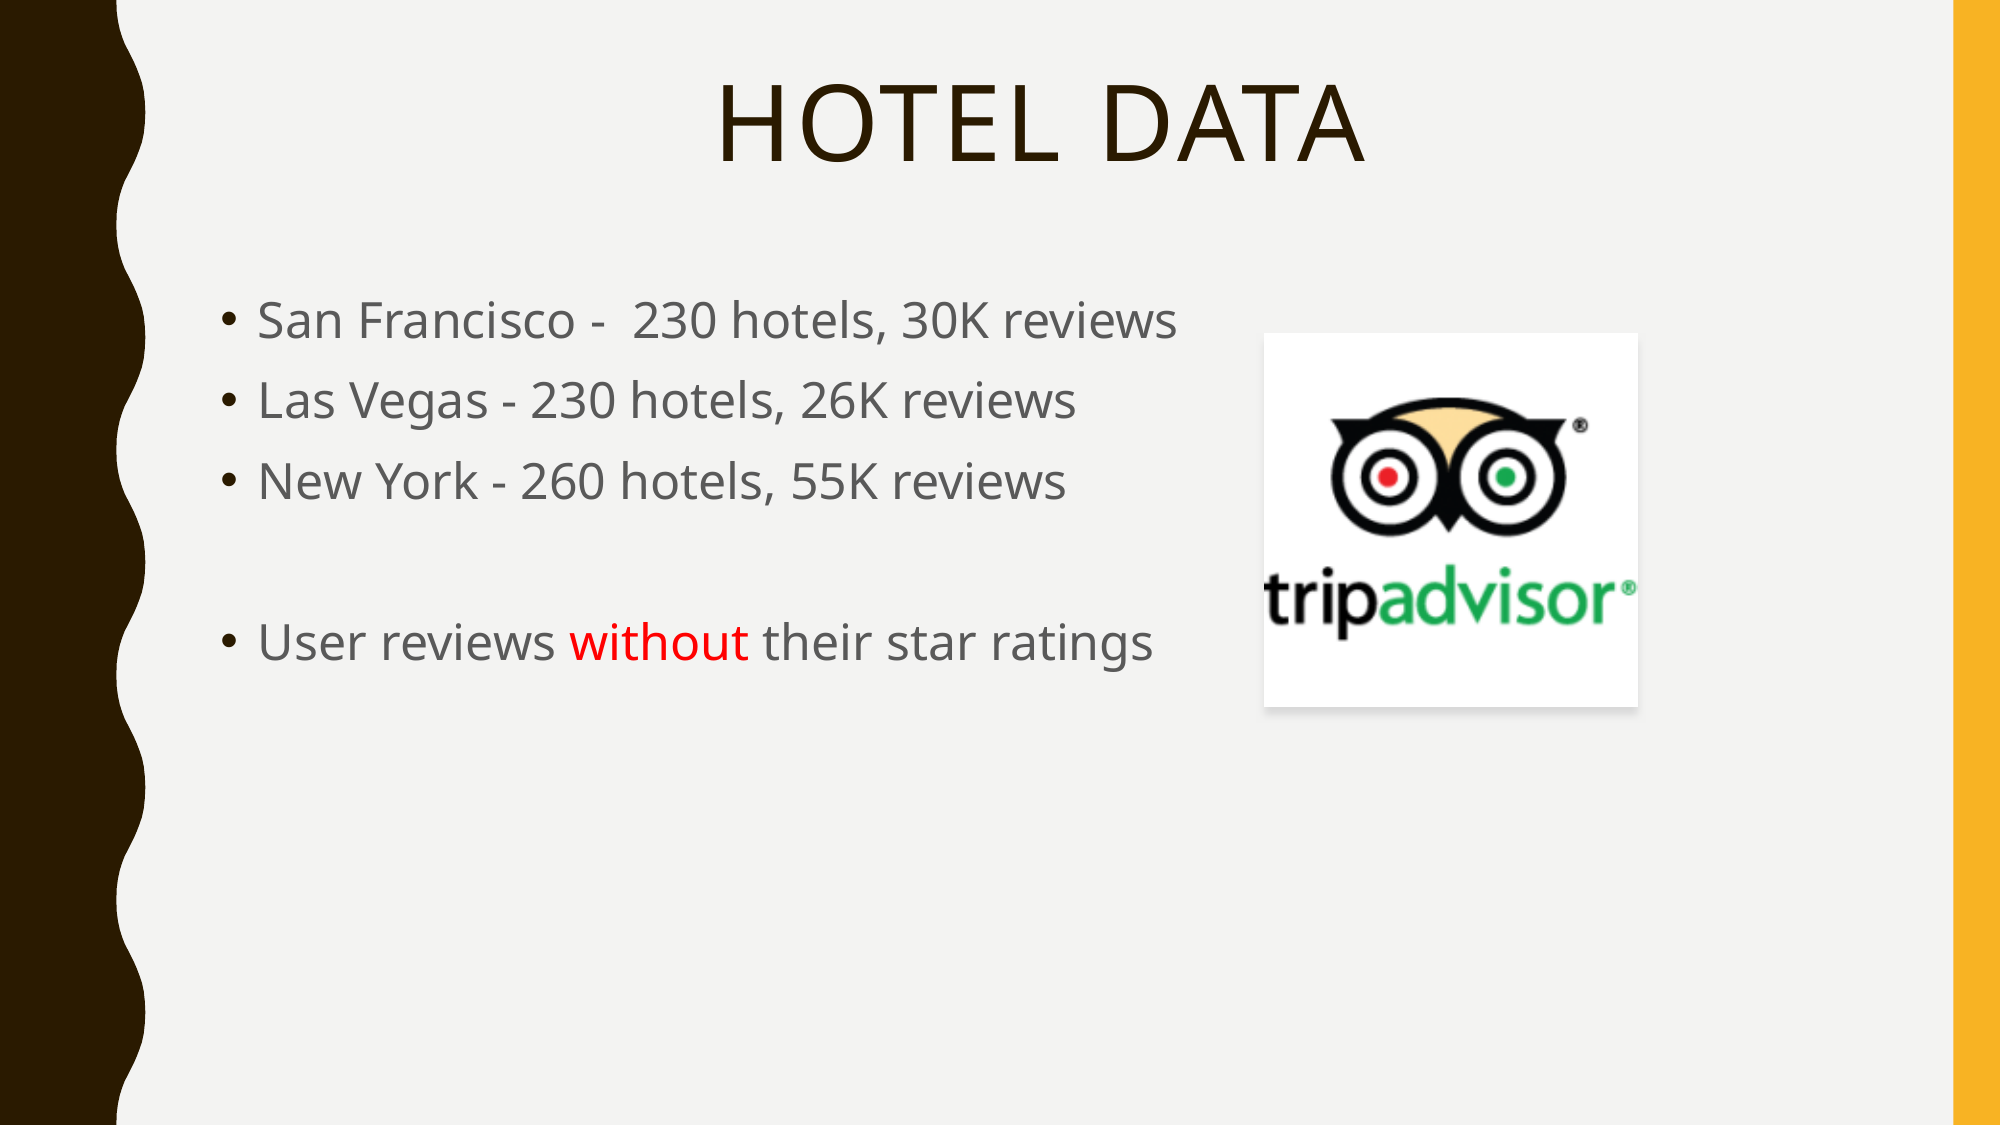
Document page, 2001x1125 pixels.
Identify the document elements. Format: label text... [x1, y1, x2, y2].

list San Francisco - 230 hotels, 30K reviews Las Vegas - 230 hotels, 26K reviews New York - 260 hotels, 55K reviews User reviews without their star ratings [205, 275, 1875, 960]
title Hotel Data [205, 62, 1875, 275]
picture [1264, 333, 1638, 707]
